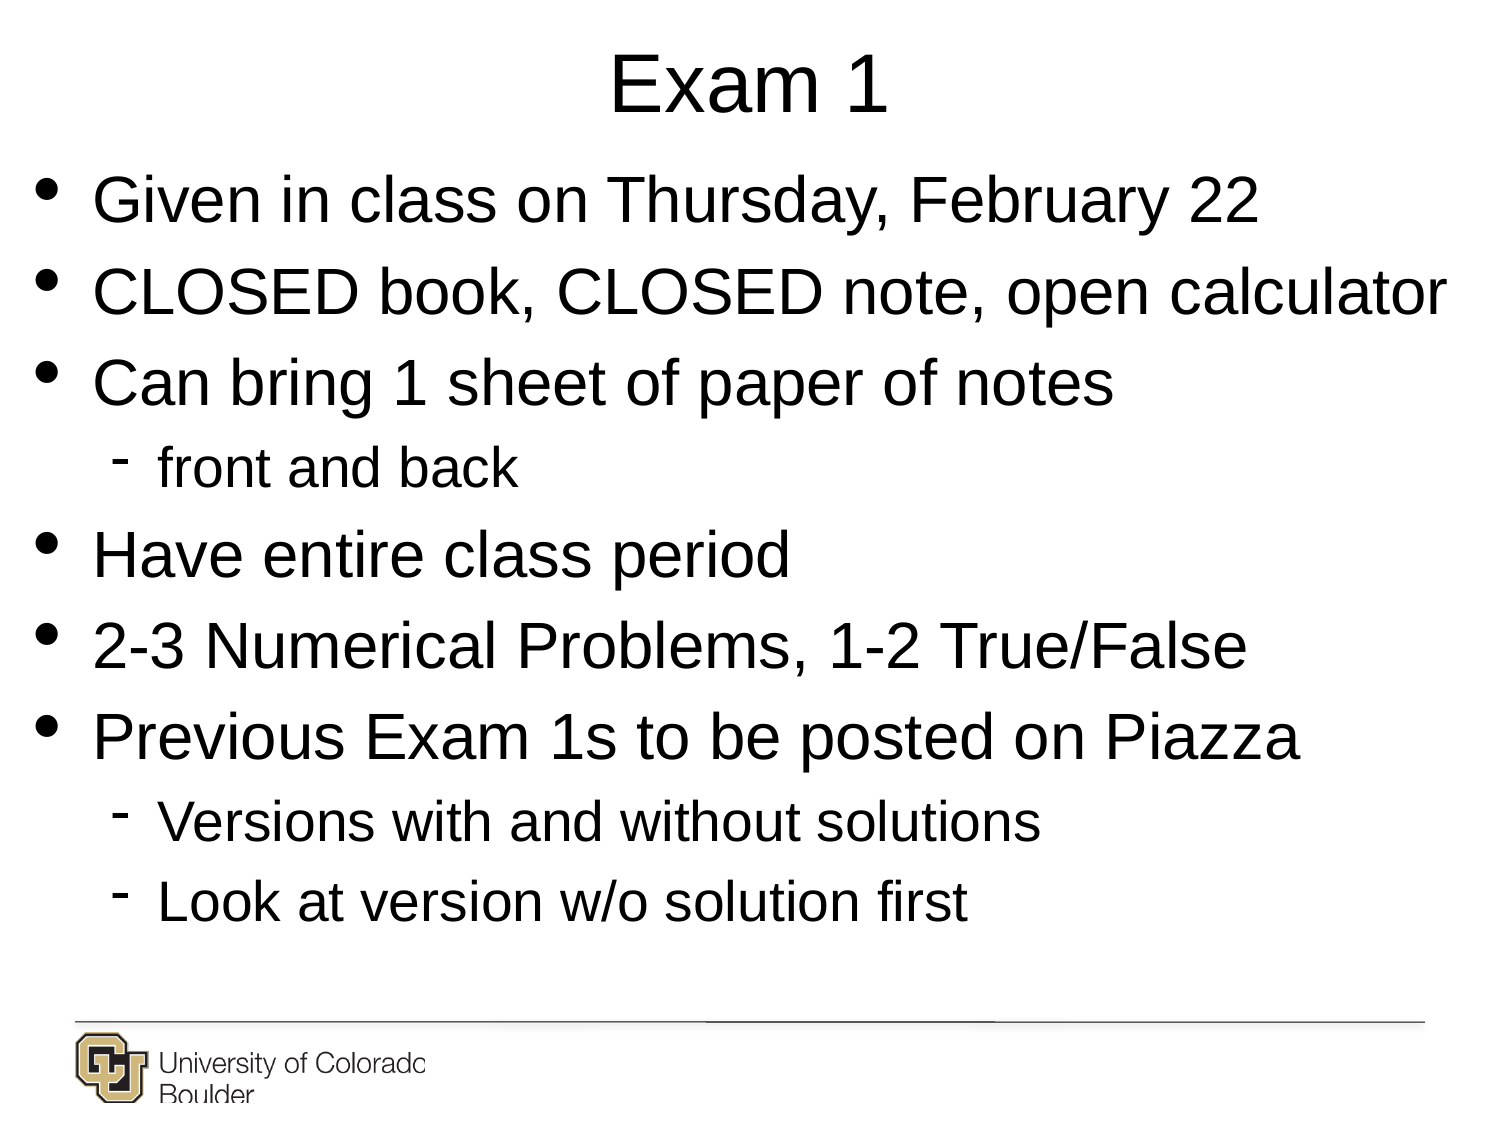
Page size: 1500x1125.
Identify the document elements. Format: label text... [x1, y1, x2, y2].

list Given in class on Thursday, February 22 CLOSED book, CLOSED note, open calculator Can bring 1 sheet of paper of notes front and back Have entire class period 2-3 Numerical Problems, 1-2 True/False Previous Exam 1s to be posted on Piazza Versions with and without solutions Look at version w/o solution first [20, 149, 1474, 1017]
title Exam 1 [74, 18, 1426, 140]
